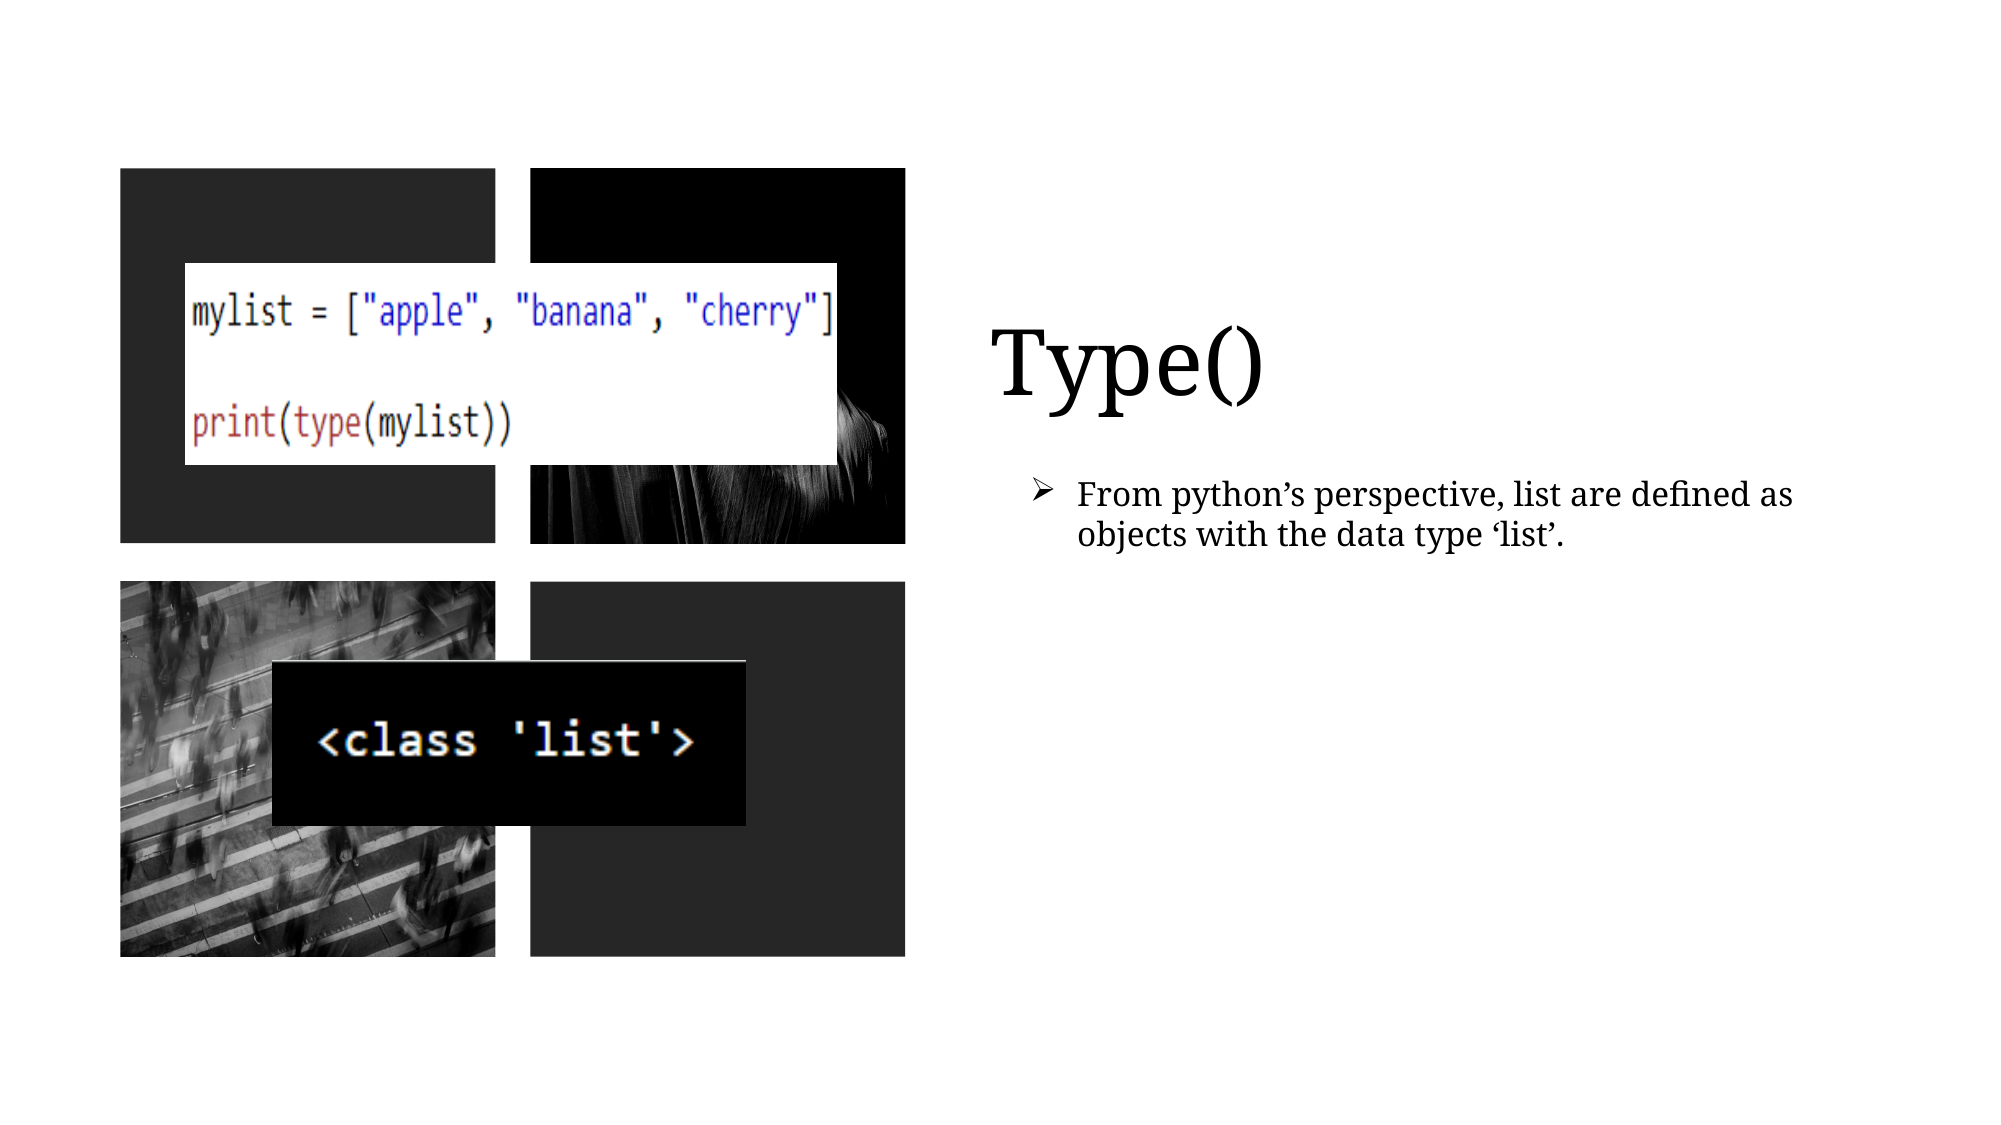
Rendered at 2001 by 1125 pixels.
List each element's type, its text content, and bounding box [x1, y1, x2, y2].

text_box [529, 581, 906, 958]
text_box Type() [906, 287, 1556, 423]
text_box [119, 167, 496, 544]
picture [120, 581, 746, 957]
picture [185, 168, 906, 544]
text_box From python’s perspective, list are defined as objects with the data type ‘list’. [1015, 426, 1911, 561]
